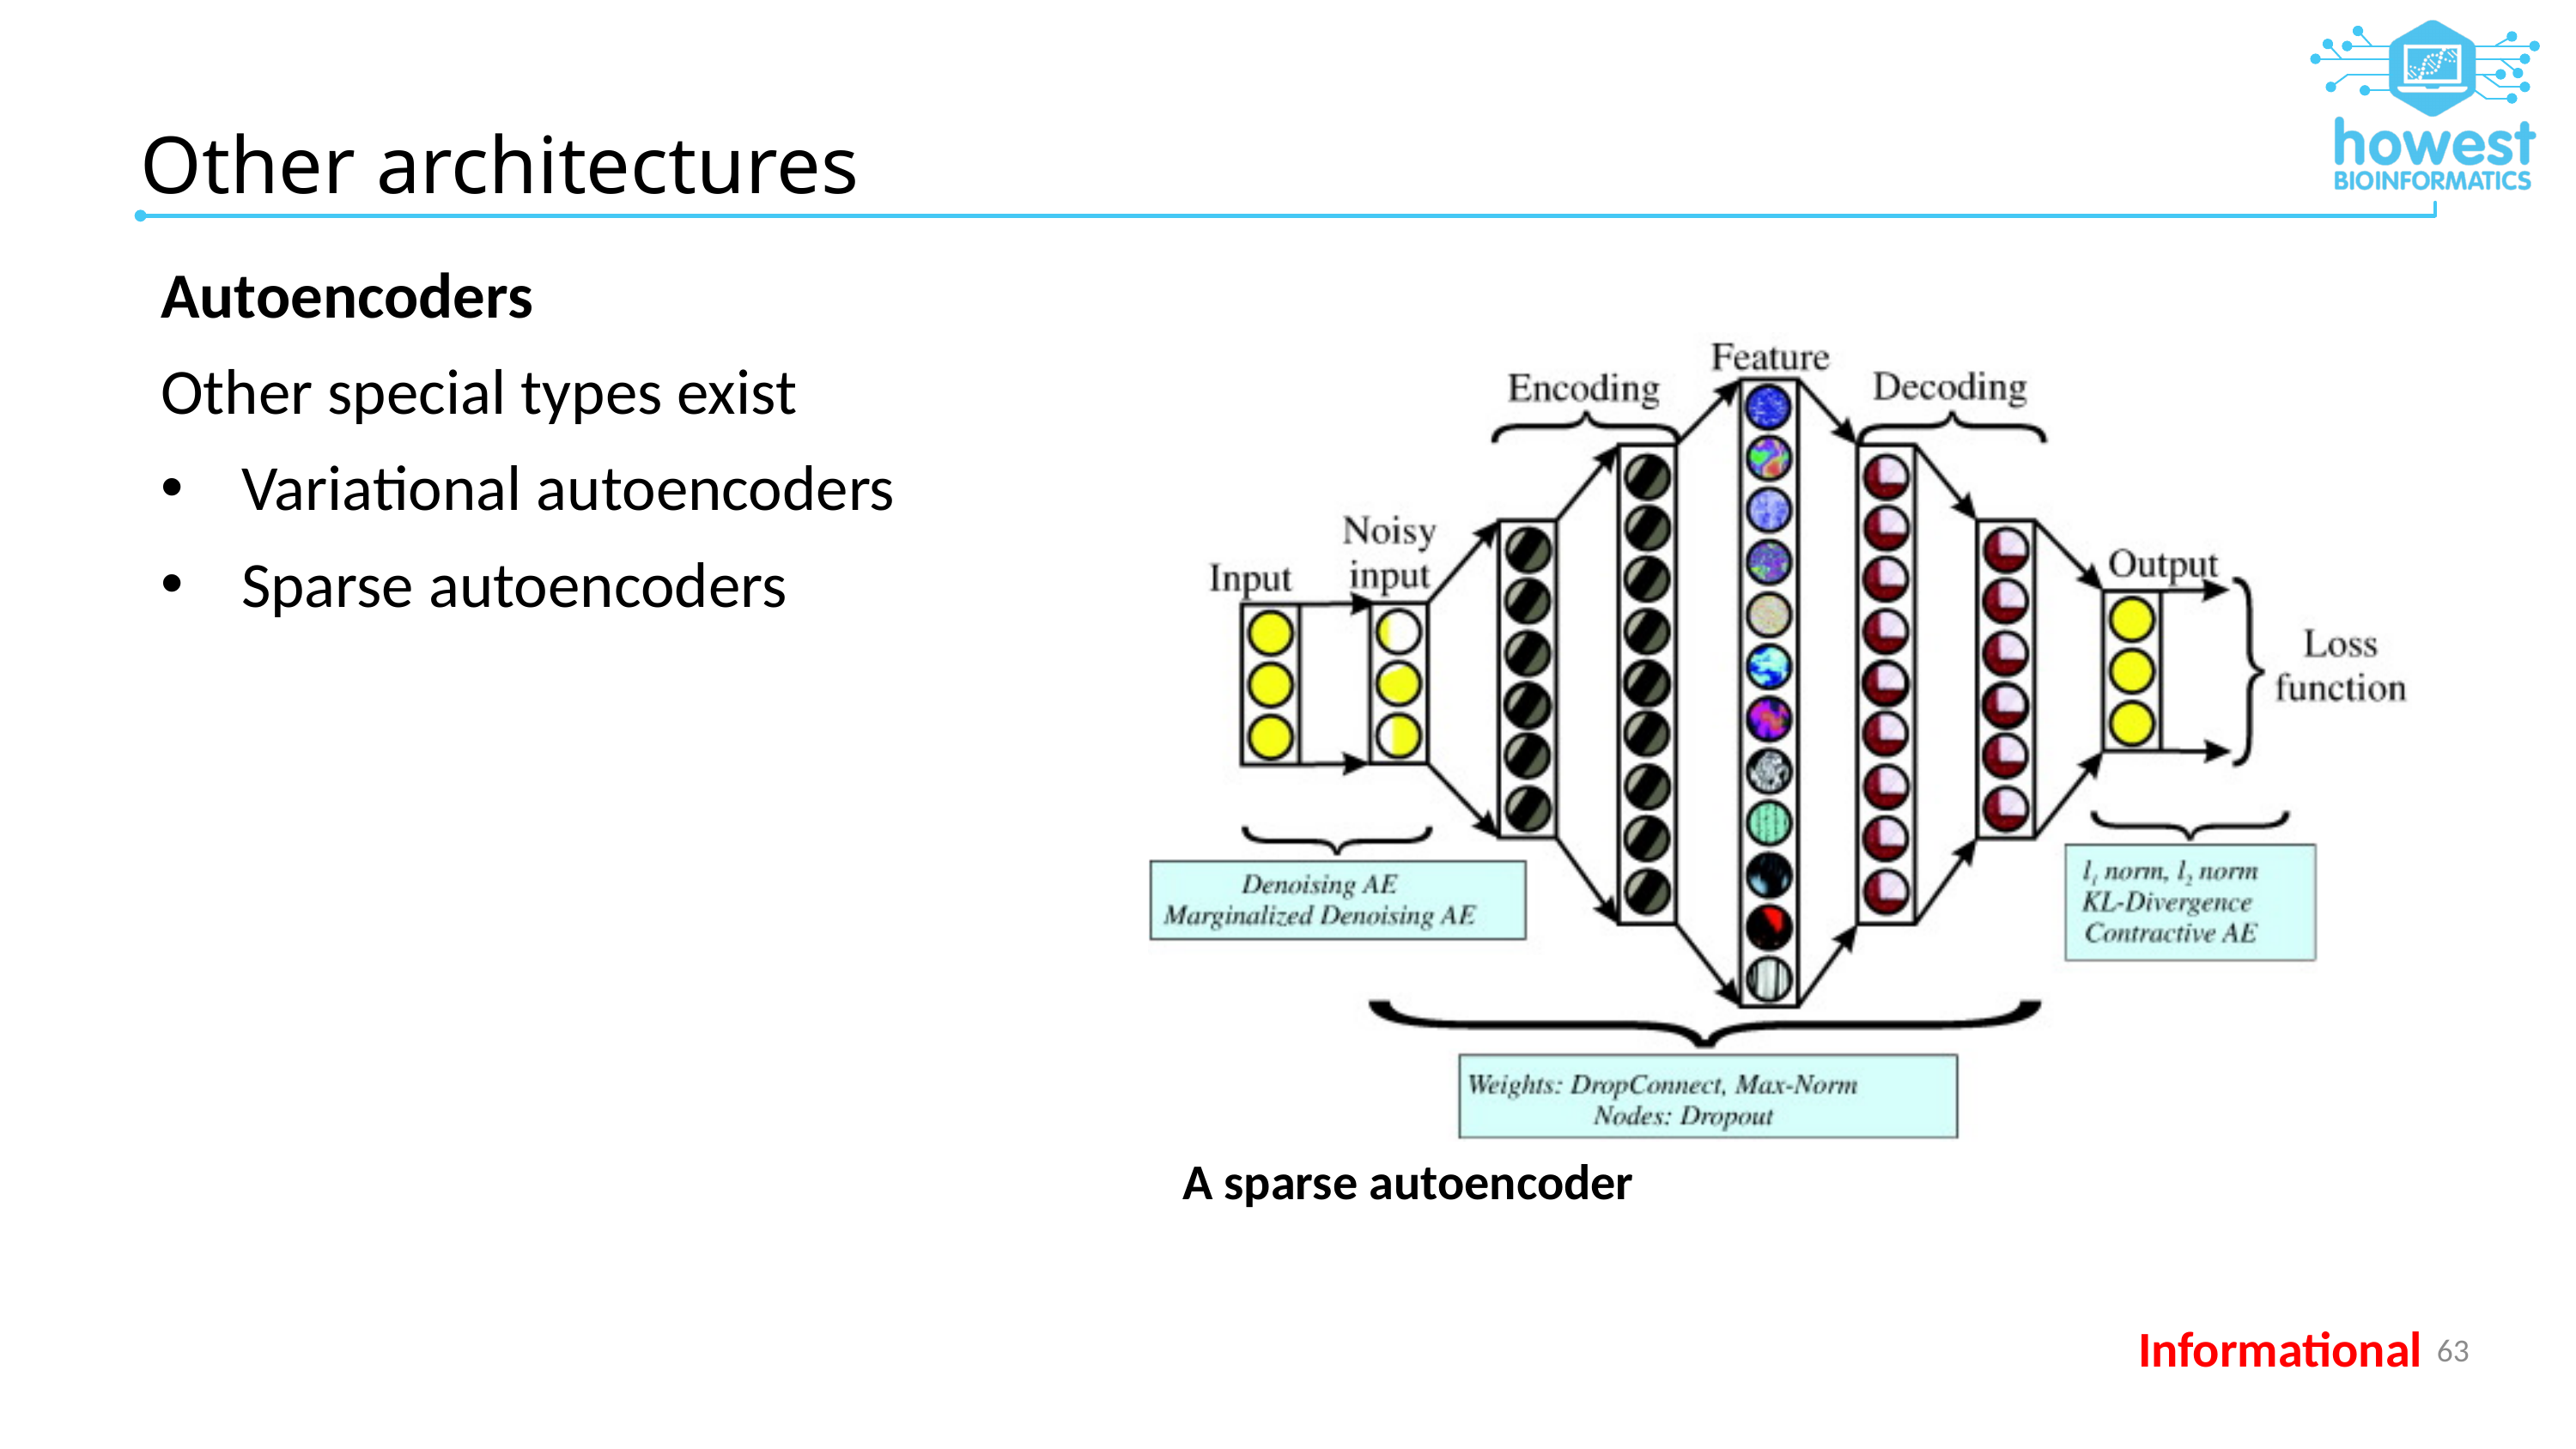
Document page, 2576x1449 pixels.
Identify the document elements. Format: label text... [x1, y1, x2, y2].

text_box Informational [2125, 1310, 2436, 1384]
picture [1148, 332, 2412, 1142]
slide_number 63 [2341, 1310, 2482, 1388]
picture [2312, 0, 2559, 228]
title Other architectures [140, 124, 2252, 215]
text_box A sparse autoencoder [1170, 1143, 1647, 1216]
list Autoencoders Other special types exist Variational autoencoders Sparse autoencoders [148, 256, 2483, 1116]
